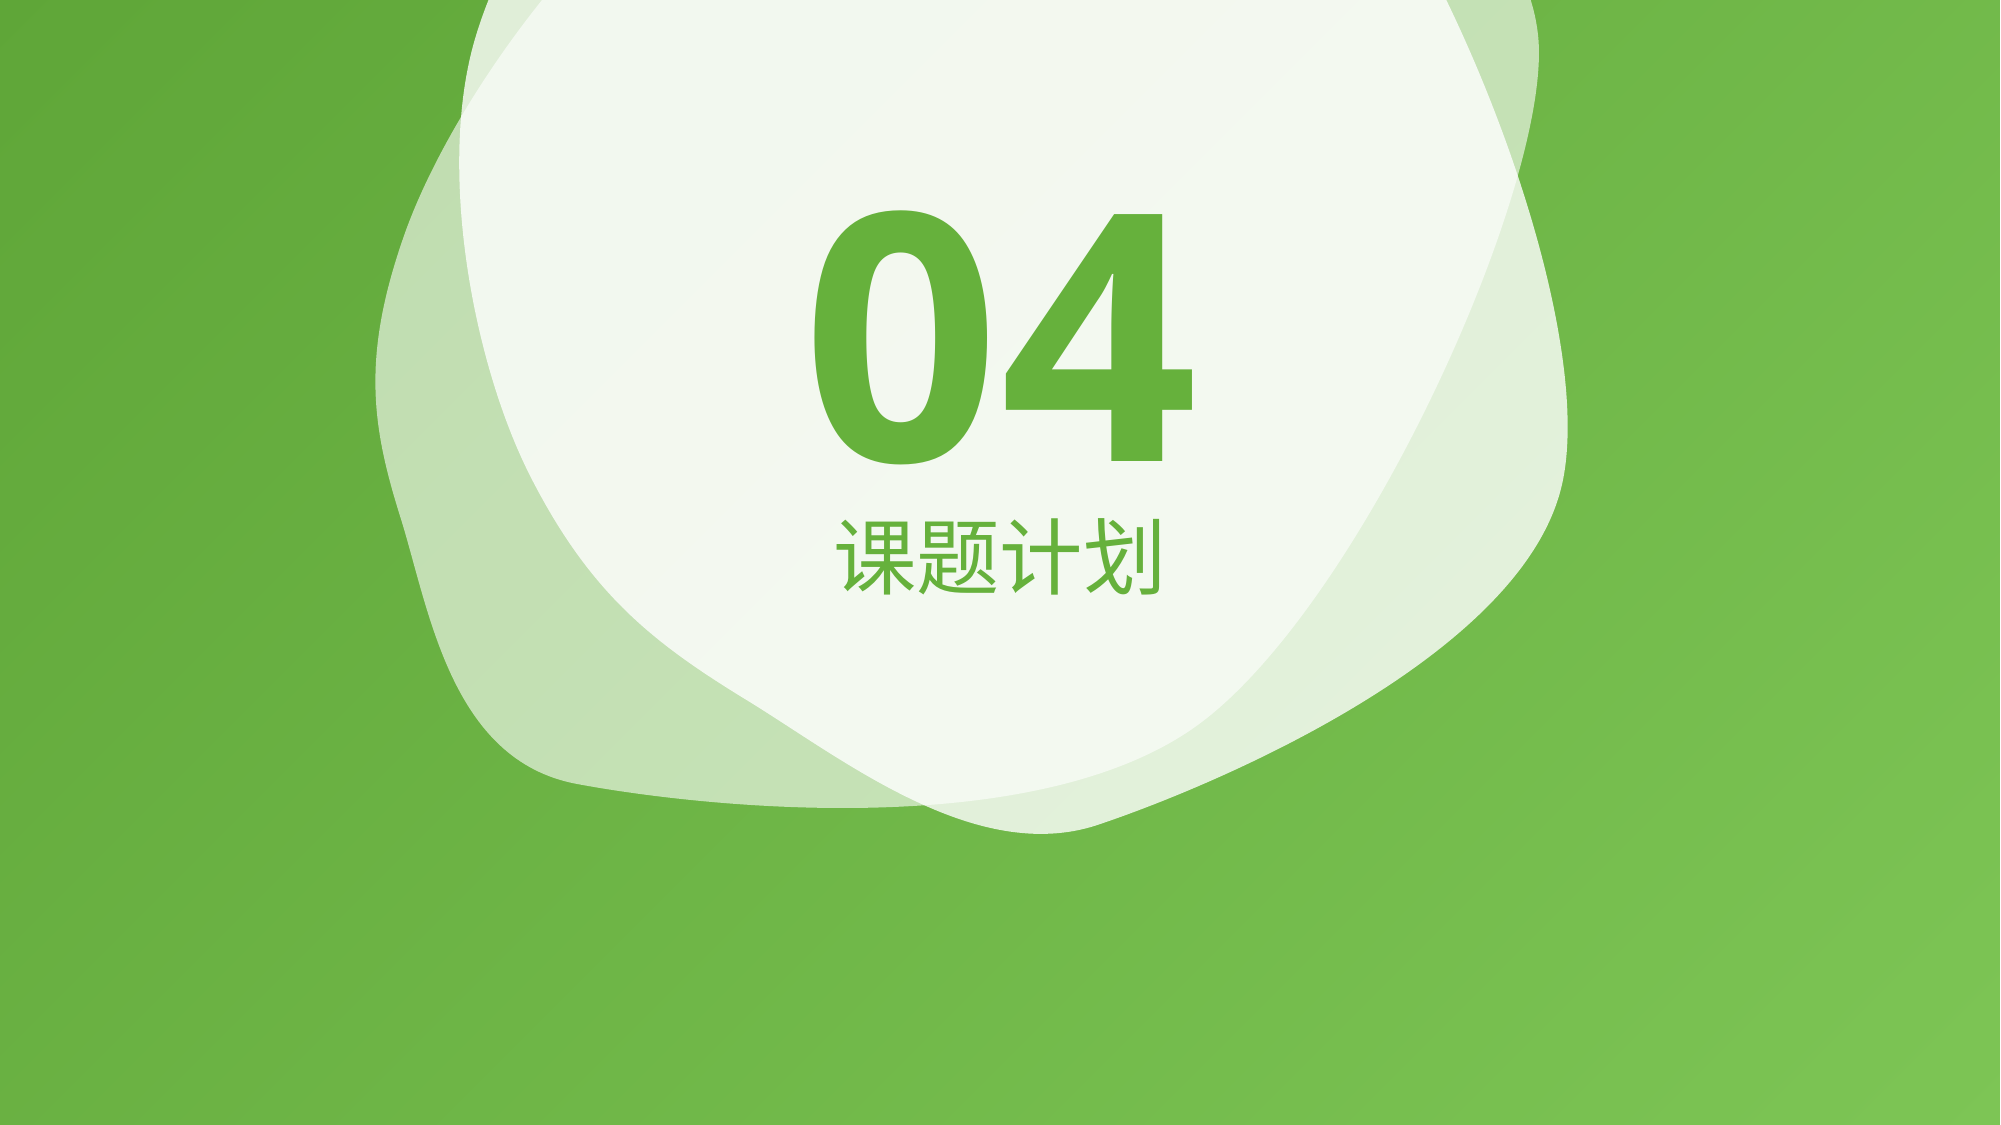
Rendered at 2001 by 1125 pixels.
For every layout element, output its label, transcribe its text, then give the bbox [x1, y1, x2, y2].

list 课题计划 [610, 497, 1389, 633]
list 04 [761, 108, 1239, 497]
